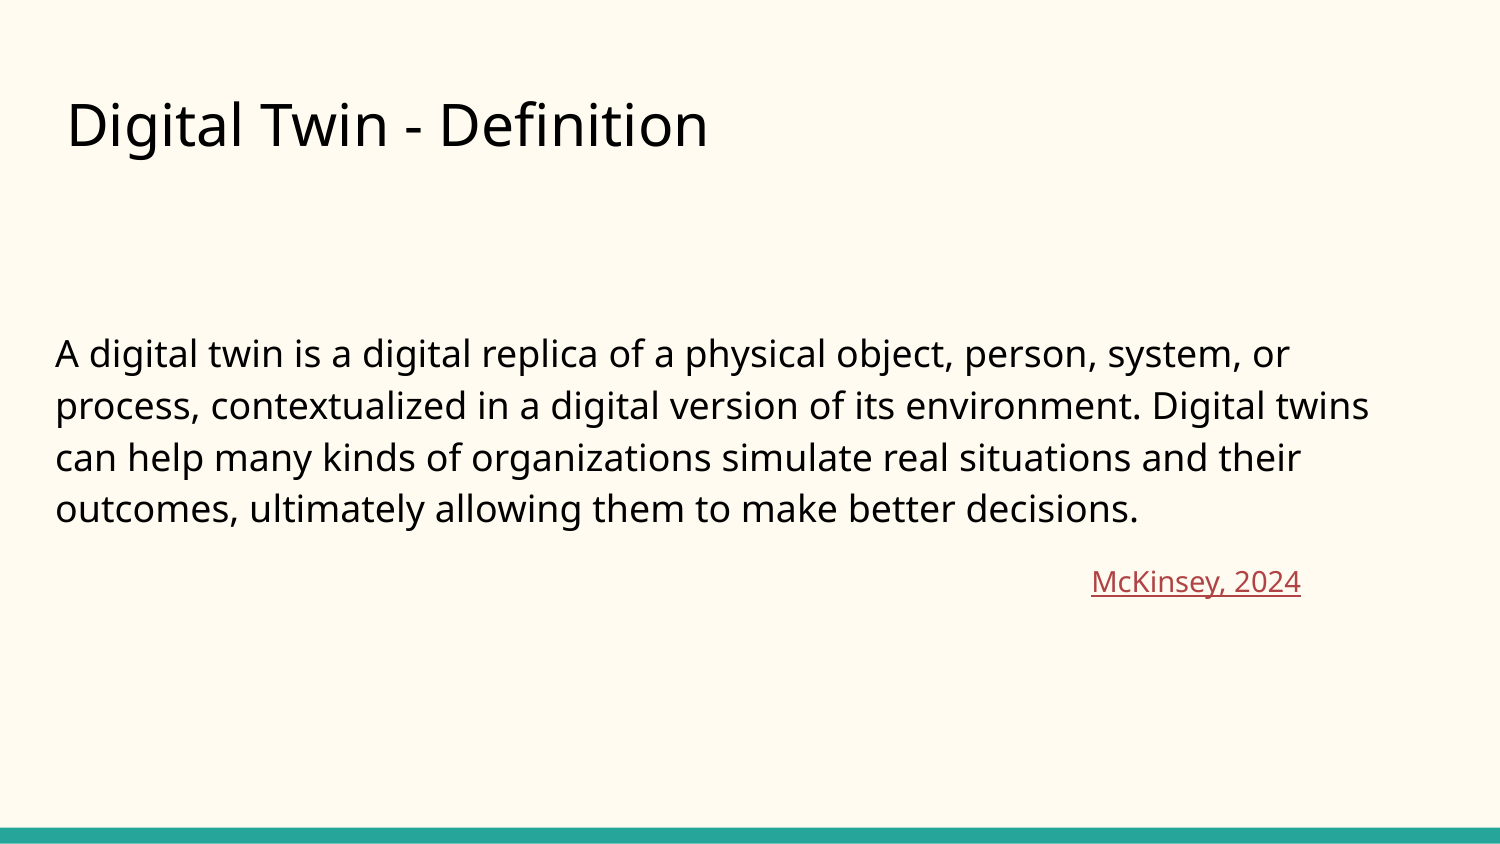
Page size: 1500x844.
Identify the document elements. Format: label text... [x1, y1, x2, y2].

list A digital twin is a digital replica of a physical object, person, system, or process, contextualized in a digital version of its environment. Digital twins can help many kinds of organizations simulate real situations and their outcomes, ultimately allowing them to make better decisions. [40, 308, 1438, 558]
text_box McKinsey, 2024 [1076, 548, 1500, 619]
title Digital Twin - Definition [51, 72, 1449, 174]
